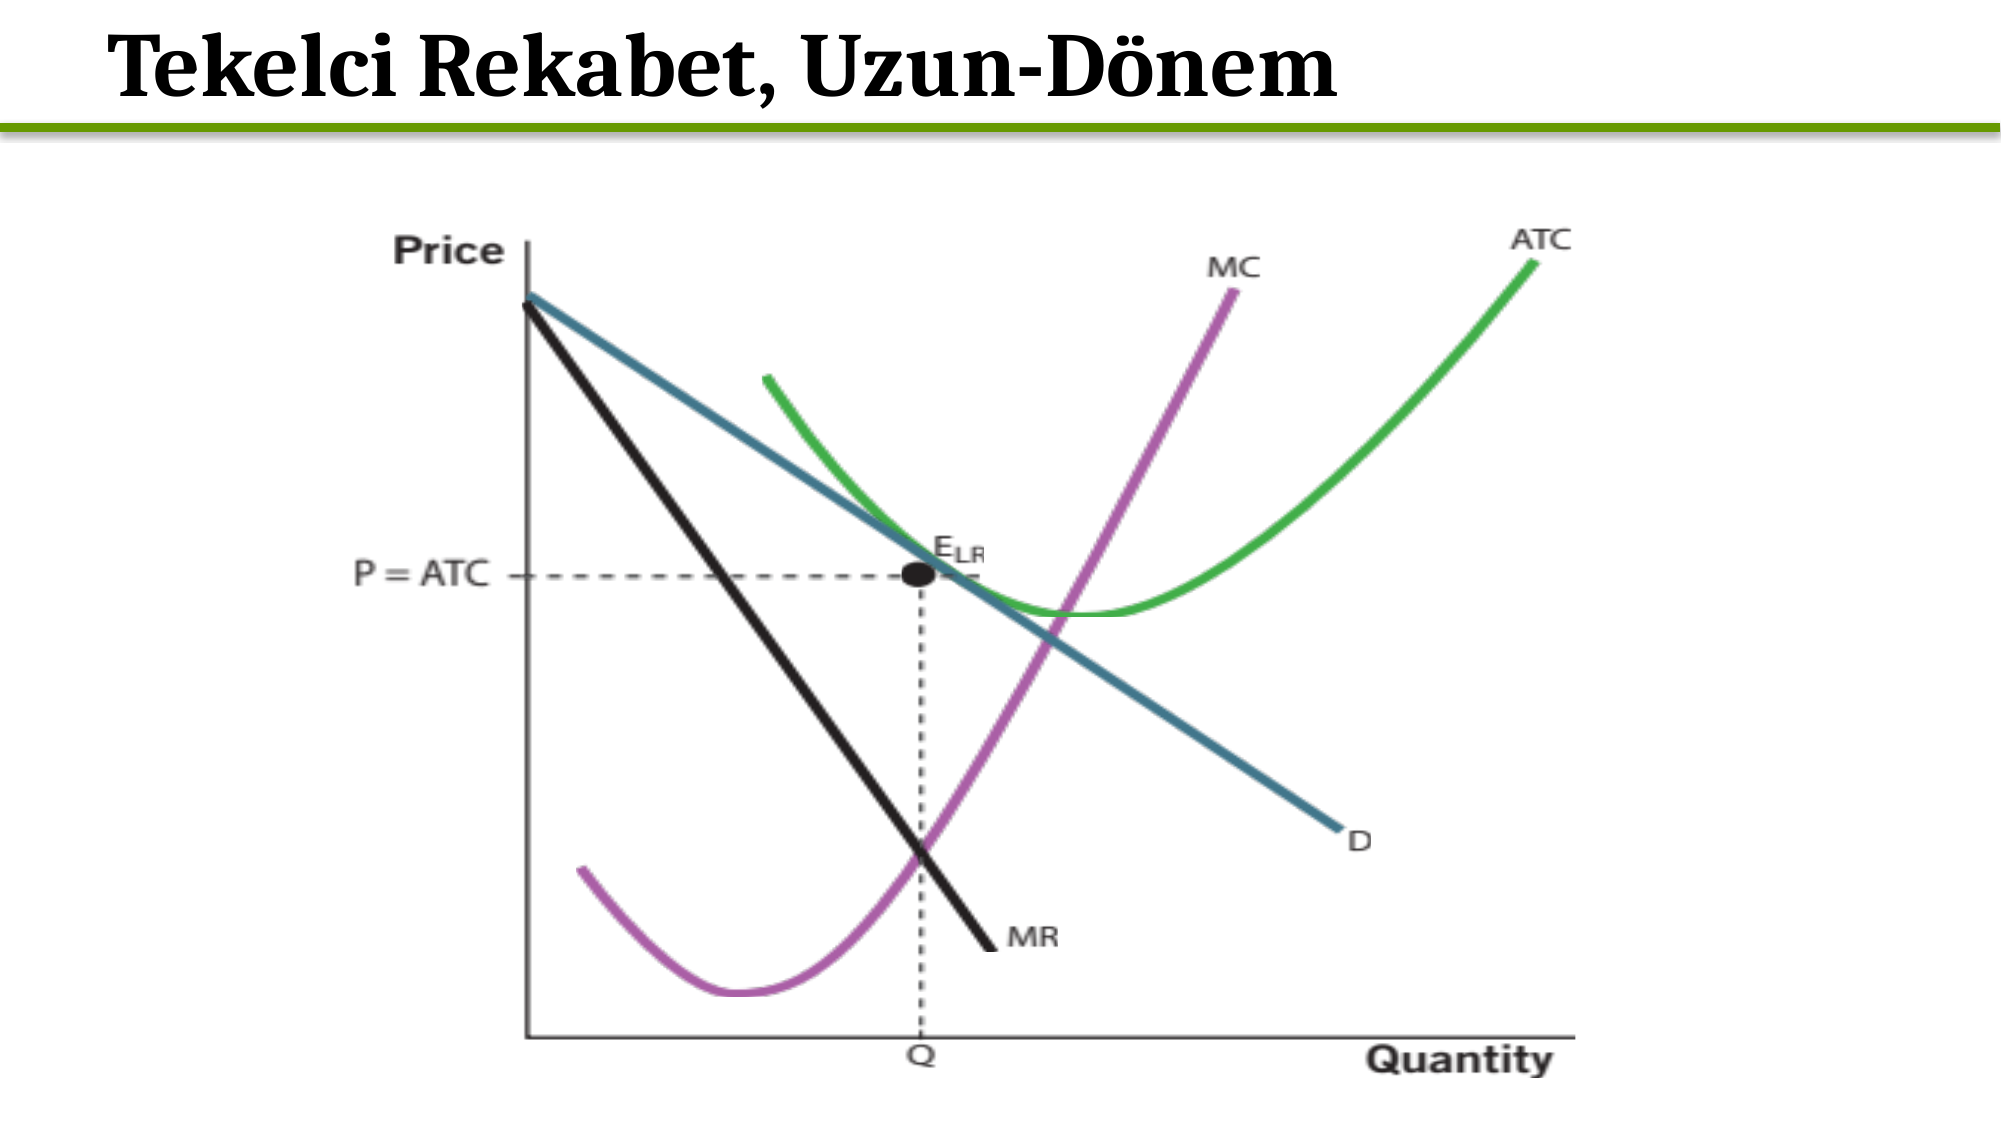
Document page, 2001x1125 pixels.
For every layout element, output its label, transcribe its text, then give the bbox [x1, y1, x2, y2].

picture [353, 223, 1576, 1078]
title Tekelci Rekabet, Uzun-Dönem [92, 0, 2000, 135]
